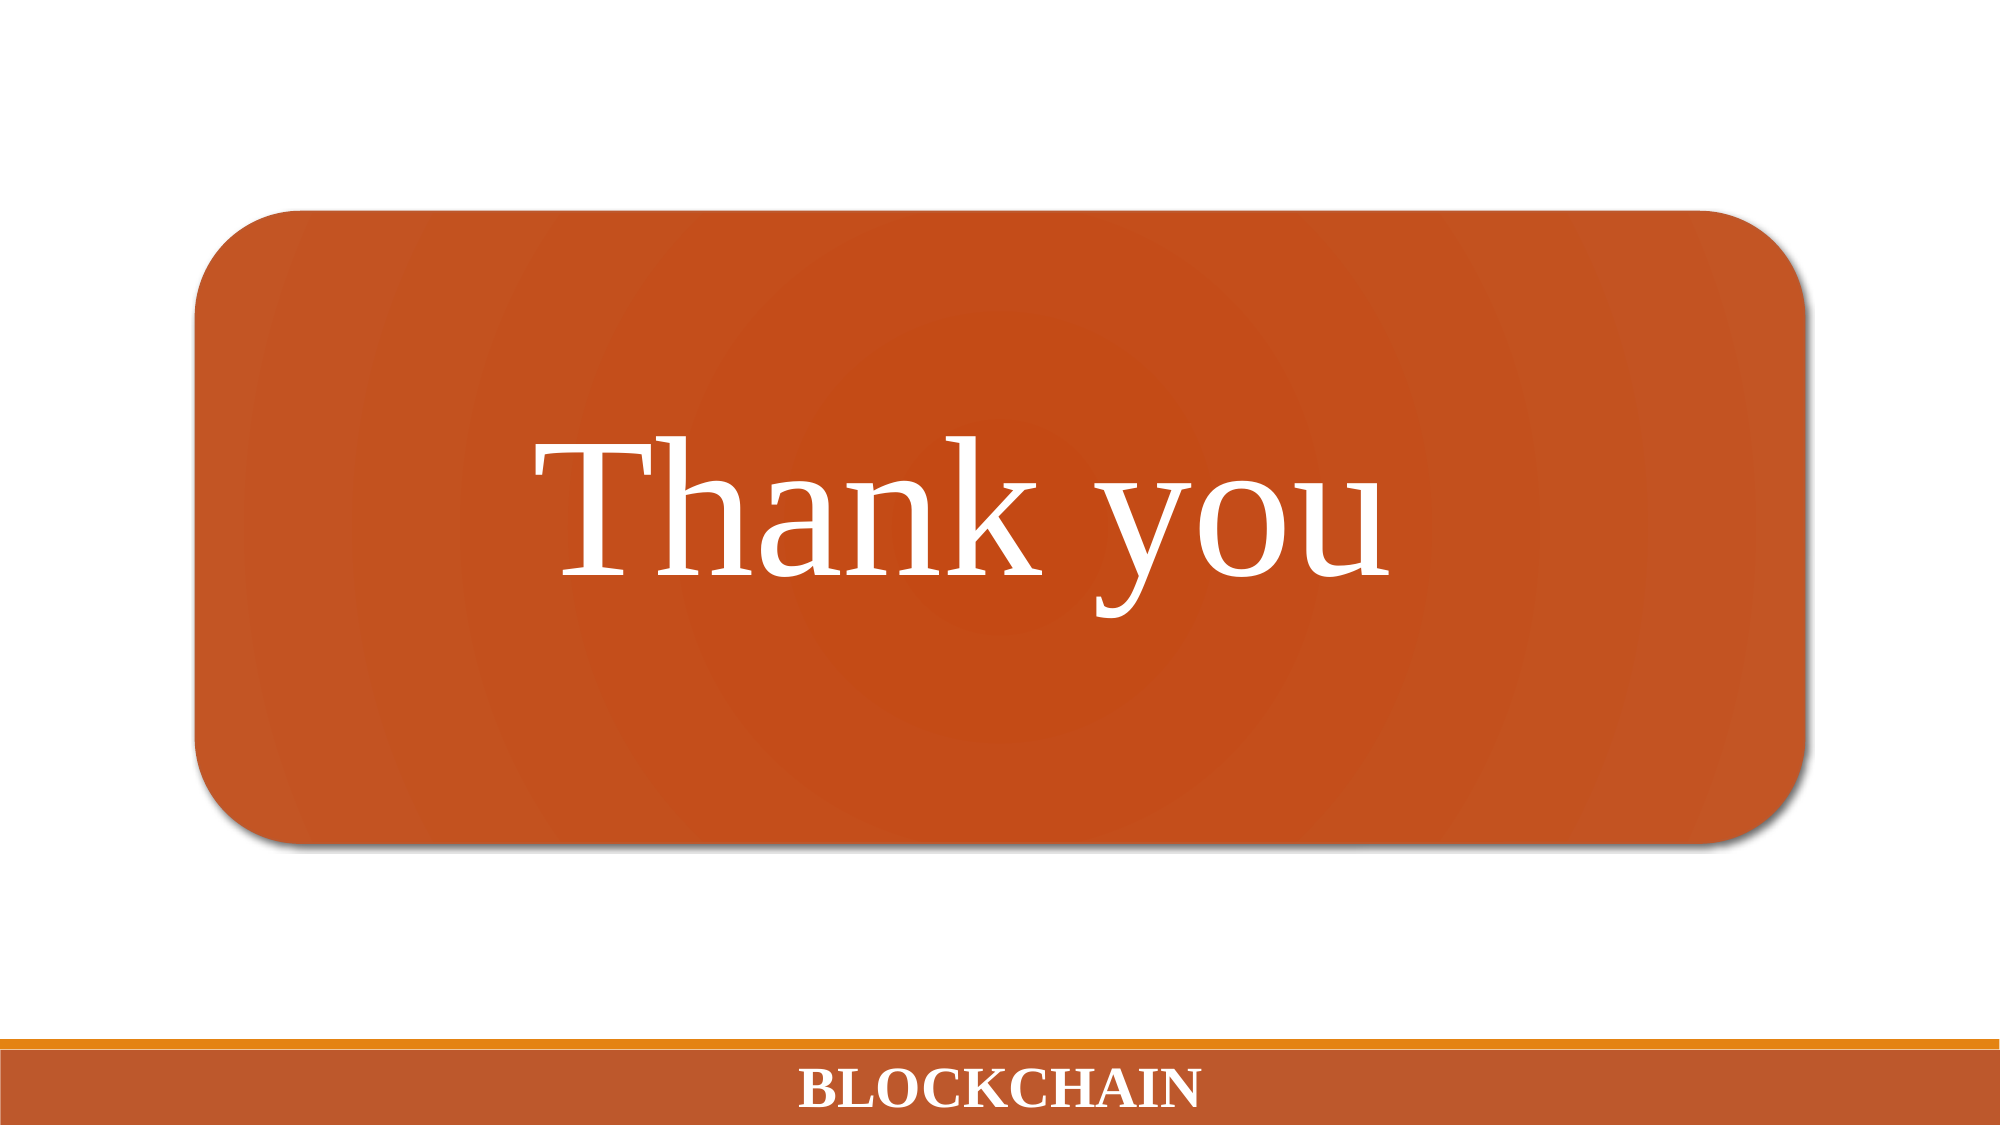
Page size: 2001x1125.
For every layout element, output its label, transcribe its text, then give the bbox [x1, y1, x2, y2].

text_box Thank you [517, 368, 1635, 624]
footer Blockchain [604, 1070, 1396, 1120]
text_box [194, 210, 1806, 844]
